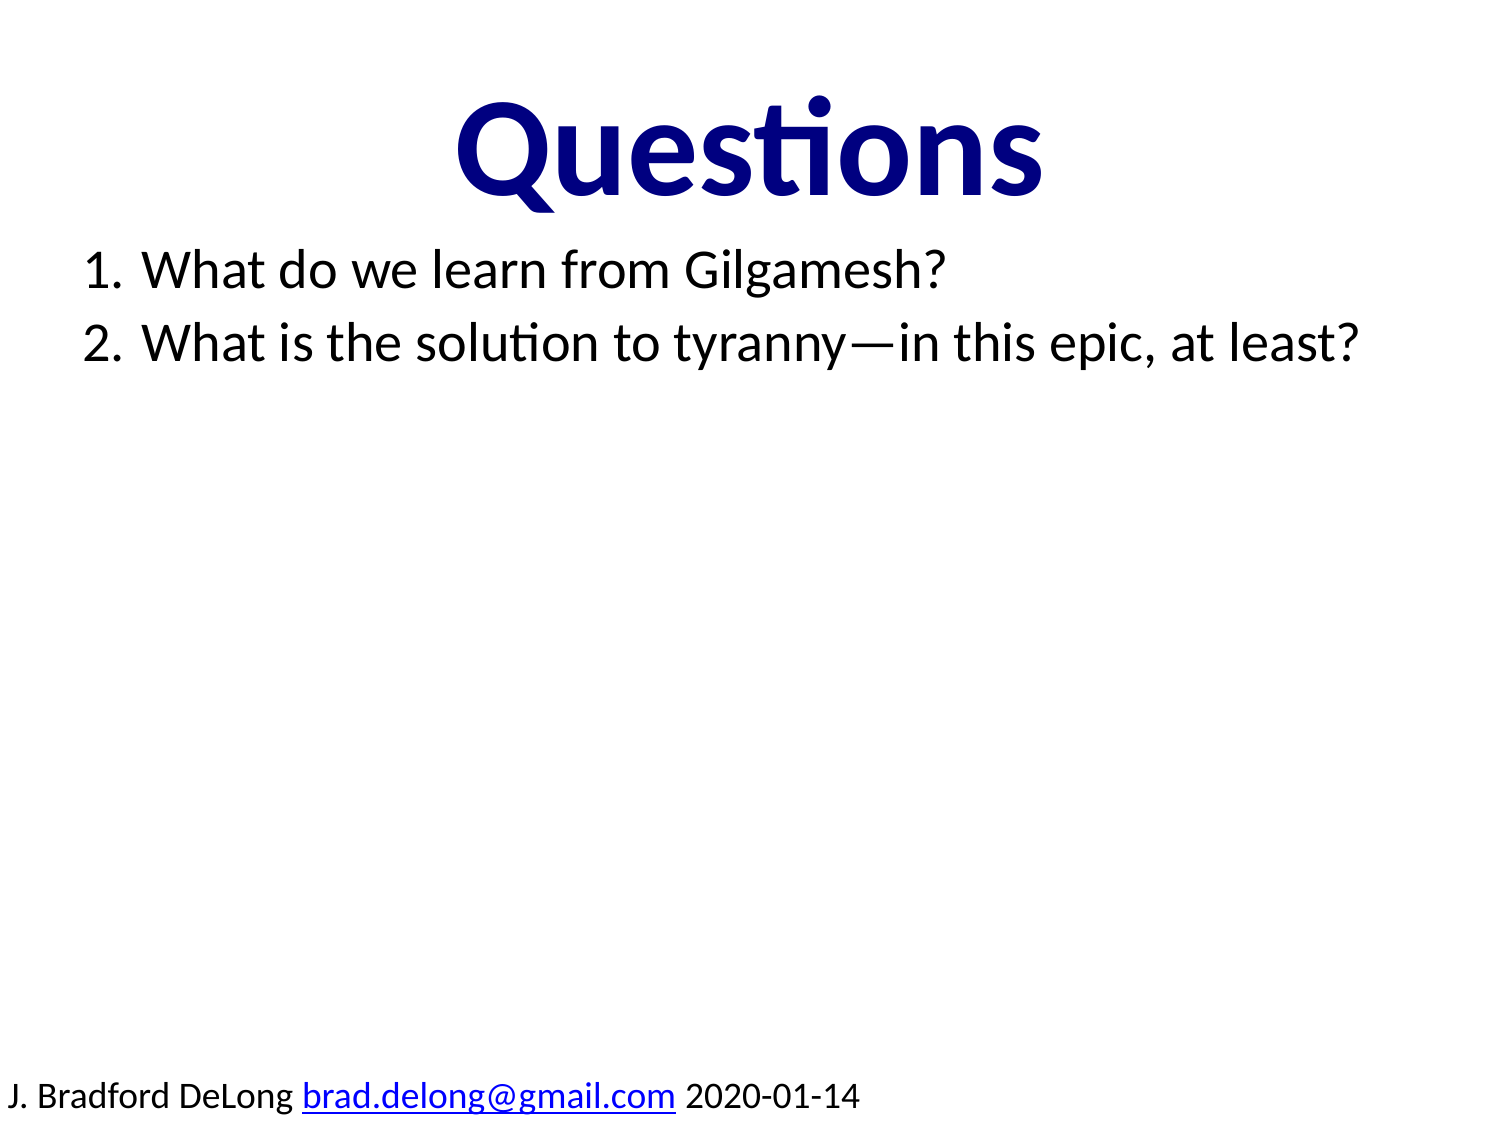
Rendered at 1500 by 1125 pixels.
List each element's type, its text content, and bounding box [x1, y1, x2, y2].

text_box J. Bradford DeLong brad.delong@gmail.com 2020-01-14 [0, 1064, 1452, 1124]
title Questions [74, 44, 1426, 232]
list What do we learn from Gilgamesh? What is the solution to tyranny—in this epic, at least? [74, 232, 1426, 1064]
